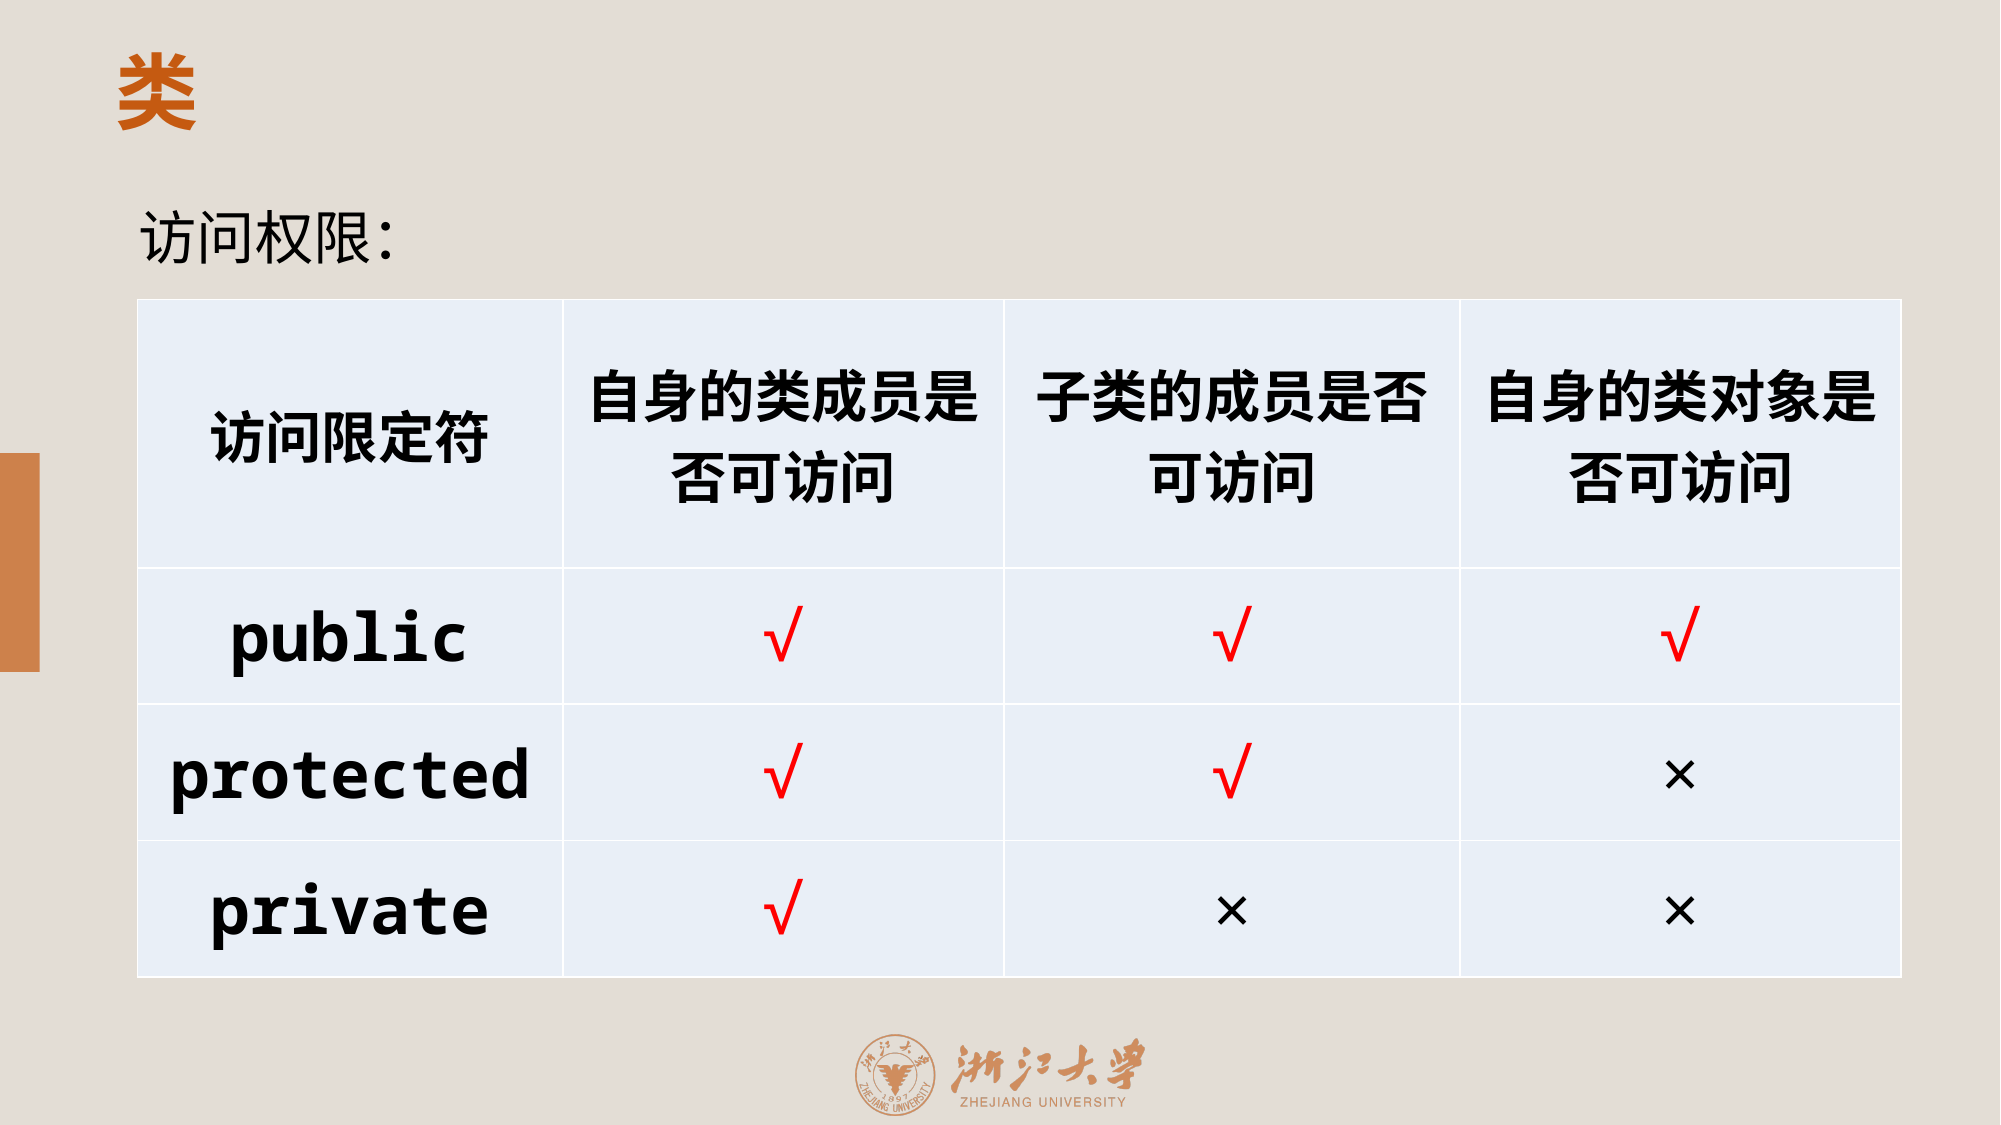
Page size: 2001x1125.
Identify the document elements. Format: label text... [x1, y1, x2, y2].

table_cell √ [1461, 569, 1900, 703]
table_header 自身的类成员是否可访问 [564, 300, 1003, 567]
text_box [0, 452, 41, 673]
table_header 子类的成员是否可访问 [1005, 300, 1459, 567]
table_cell × [1461, 705, 1900, 840]
text_box 访问权限： [124, 193, 1882, 279]
table_cell × [1005, 841, 1459, 976]
table_header 访问限定符 [138, 300, 562, 567]
table_cell √ [1005, 569, 1459, 703]
table_cell √ [564, 841, 1003, 976]
table_cell √ [564, 569, 1003, 703]
table_header 自身的类对象是否可访问 [1461, 300, 1900, 567]
table_cell public [138, 569, 562, 703]
table_cell √ [564, 705, 1003, 840]
table_cell × [1461, 841, 1900, 976]
table_cell √ [1005, 705, 1459, 840]
table_cell protected [138, 705, 562, 840]
table_cell private [138, 841, 562, 976]
text_box 类 [100, 32, 253, 148]
picture [855, 1034, 1145, 1116]
